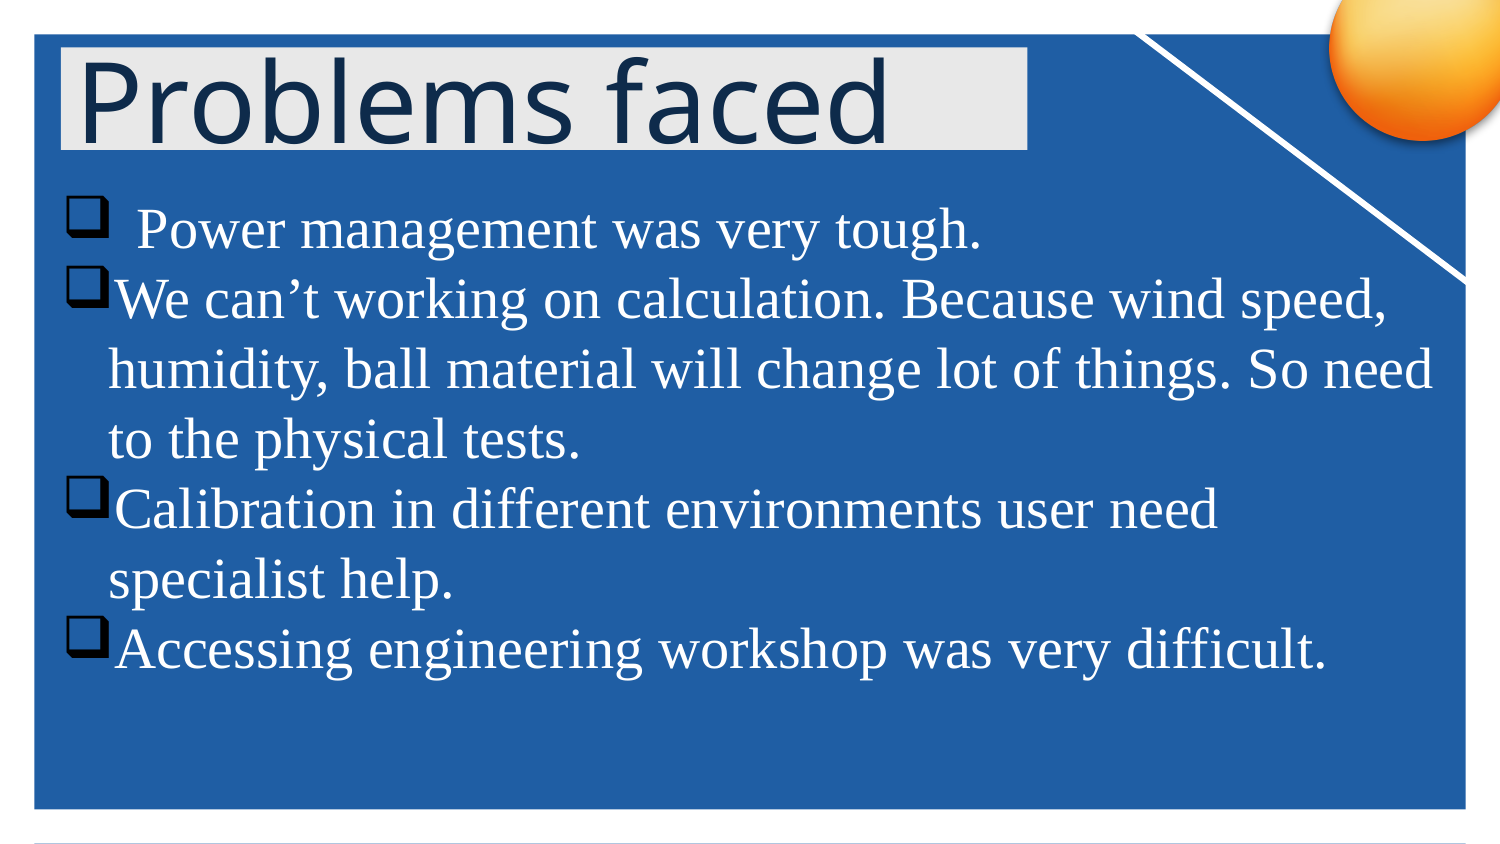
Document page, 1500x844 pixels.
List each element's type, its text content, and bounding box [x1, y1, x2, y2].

title Problems faced [60, 47, 1028, 150]
picture [1329, 0, 1500, 141]
text_box Power management was very tough. We can’t working on calculation. Because wind speed, humidity, ball material will change lot of things. So need to the physical tests. Calibration in different environments user need specialist help. Accessing engineering workshop was very difficult. [47, 182, 1453, 688]
